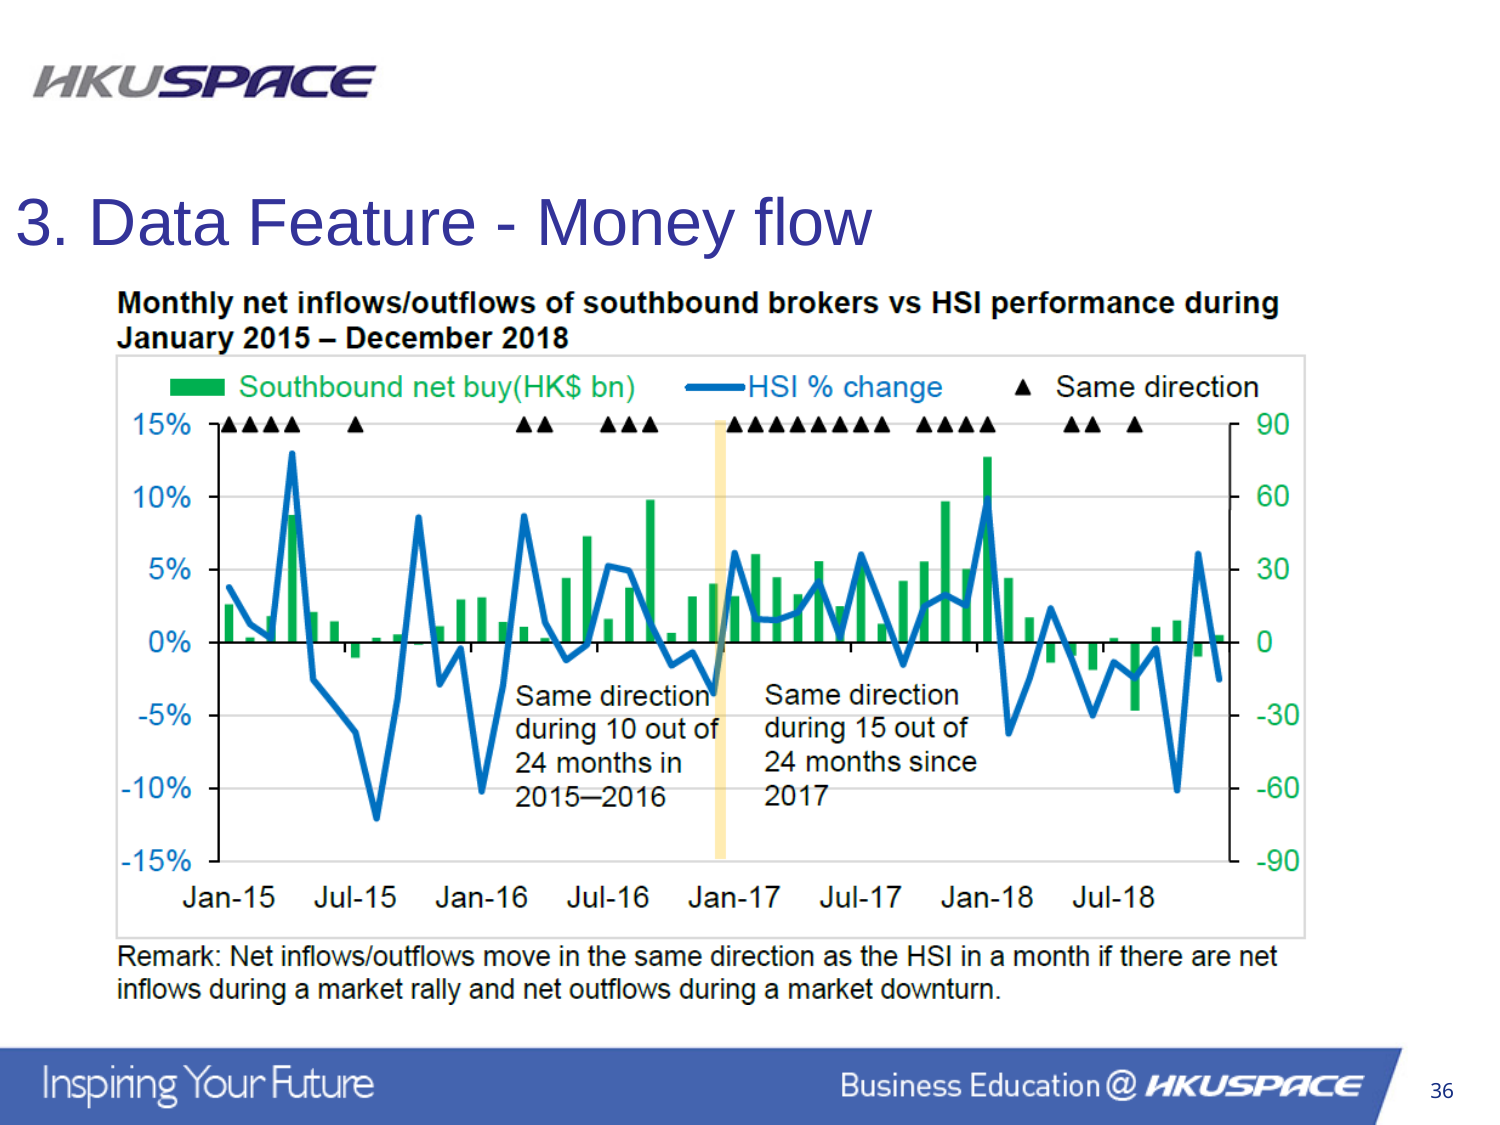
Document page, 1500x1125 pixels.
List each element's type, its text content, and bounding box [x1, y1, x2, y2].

slide_number 36 [1415, 1070, 1499, 1125]
picture [0, 0, 1500, 1125]
title 3. Data Feature - Money flow [0, 101, 1325, 266]
